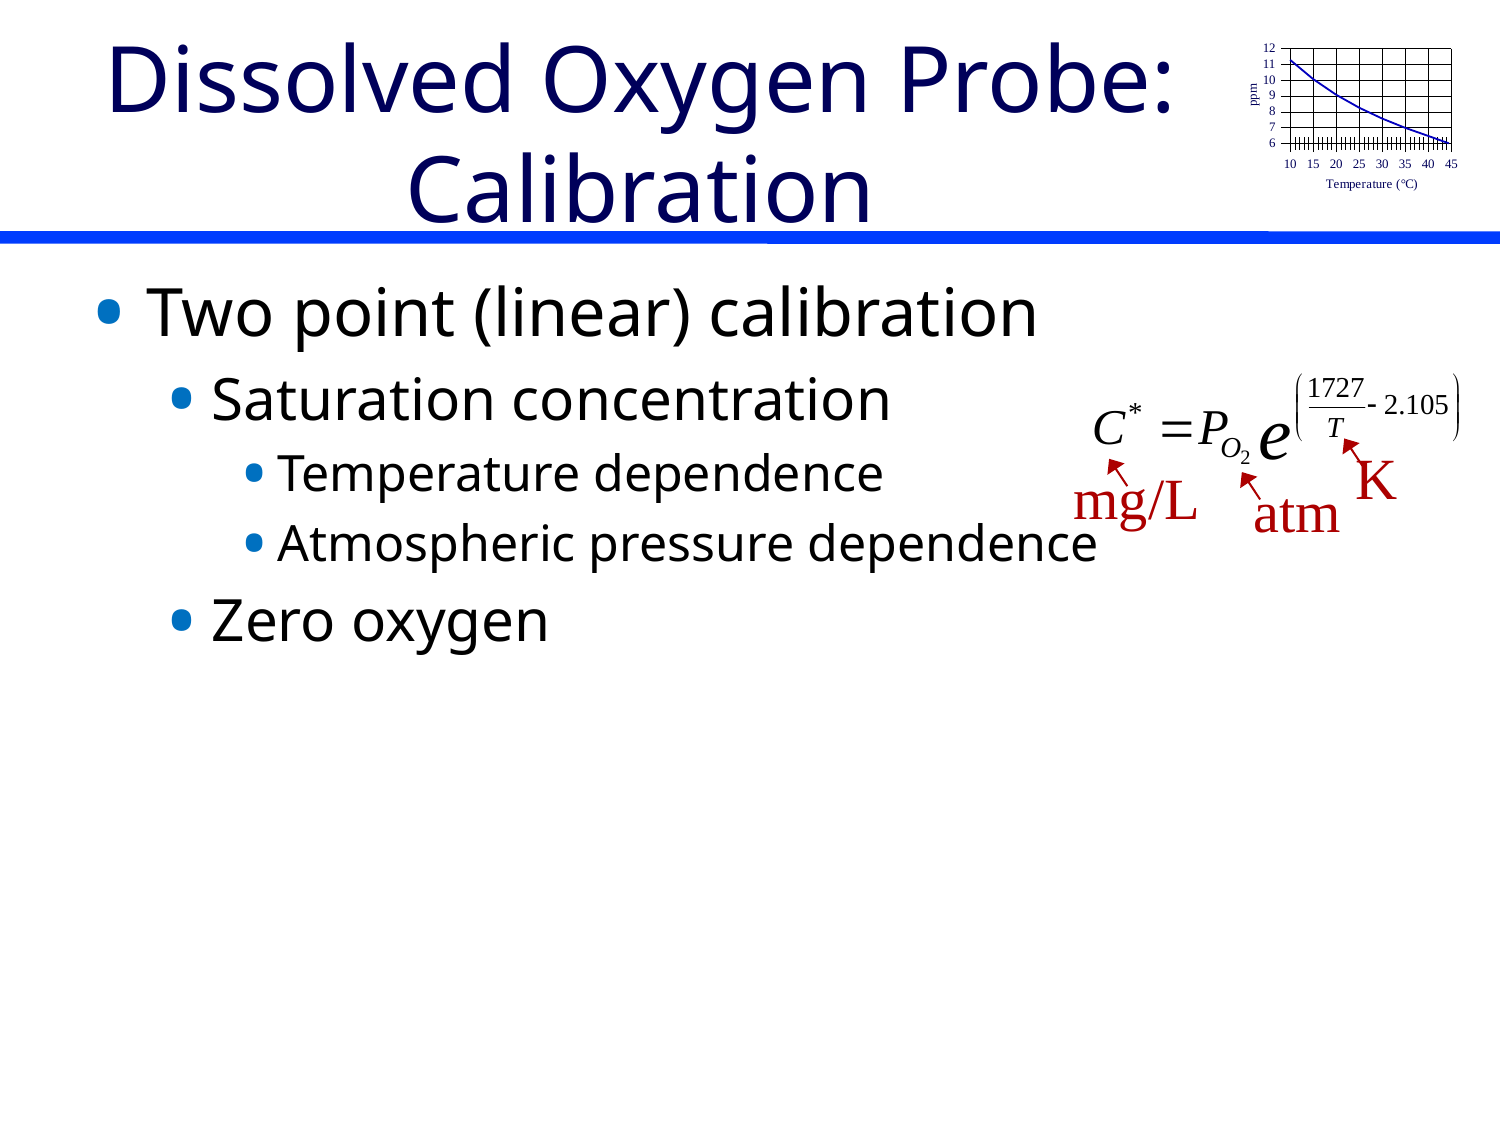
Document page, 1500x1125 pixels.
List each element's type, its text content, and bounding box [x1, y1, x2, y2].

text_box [1340, 433, 1414, 519]
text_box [1238, 466, 1356, 553]
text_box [1058, 453, 1216, 540]
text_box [1089, 369, 1467, 470]
chart [1235, 31, 1467, 206]
title Dissolved Oxygen Probe: Calibration [75, 37, 1207, 225]
list Two point (linear) calibration Saturation concentration Temperature dependence Atmospheric pressure dependence Zero oxygen [74, 262, 1426, 1006]
